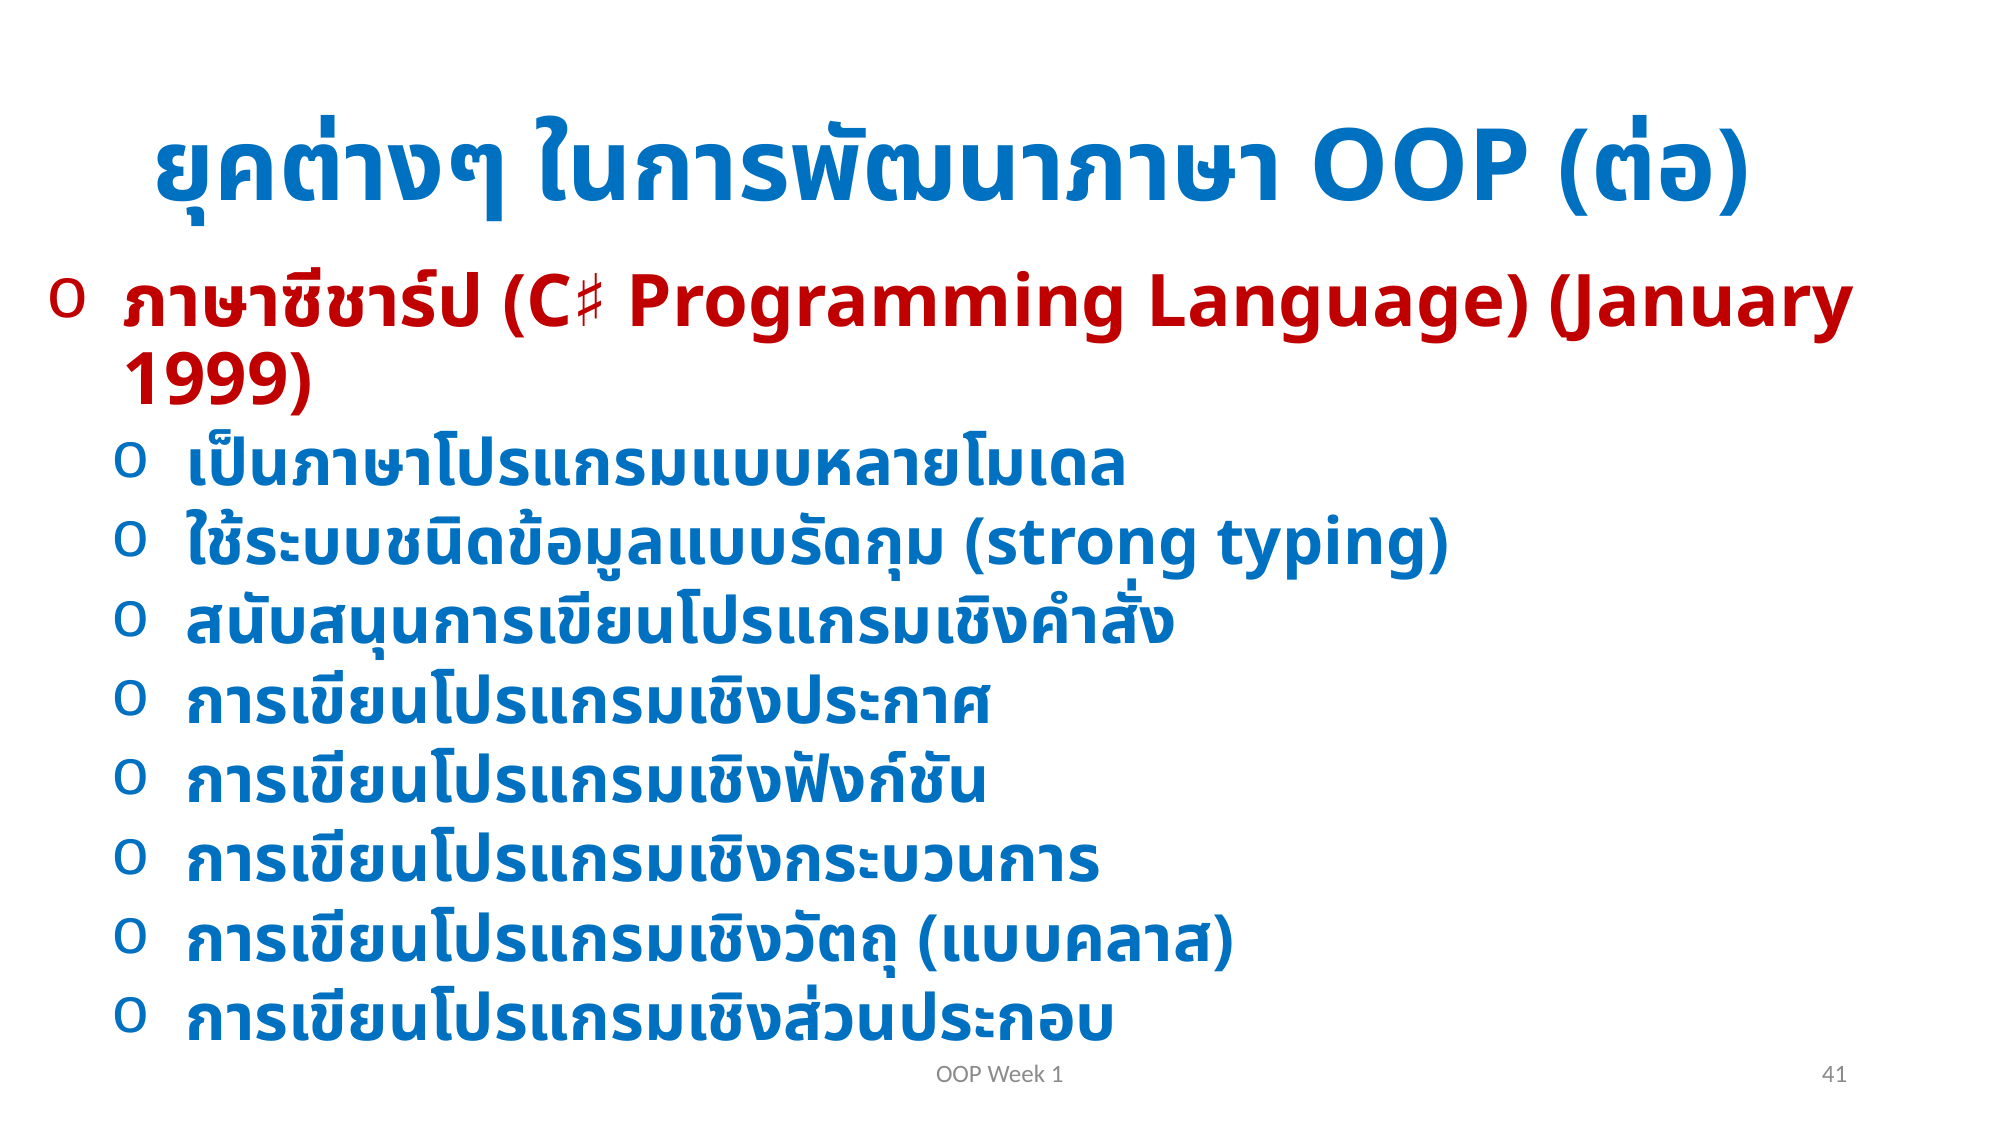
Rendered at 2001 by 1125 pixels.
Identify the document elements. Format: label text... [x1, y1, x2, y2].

footer OOP Week 1 [662, 1042, 1338, 1103]
title ยุคต่างๆ ในการพัฒนาภาษา OOP (ต่อ) [137, 59, 1863, 256]
slide_number 41 [1412, 1042, 1863, 1103]
list ภาษาซีชาร์ป (C♯ Programming Language) (January 1999) เป็นภาษาโปรแกรมแบบหลายโมเดล ใช้ระบบชนิดข้อมูลแบบรัดกุม (strong typing) สนับสนุนการเขียนโปรแกรมเชิงคำสั่ง การเขียนโปรแกรมเชิงประกาศ การเขียนโปรแกรมเชิงฟังก์ชัน การเขียนโปรแกรมเชิงกระบวนการ การเขียนโปรแกรมเชิงวัตถุ (แบบคลาส) การเขียนโปรแกรมเชิงส่วนประกอบ [30, 256, 1964, 1064]
